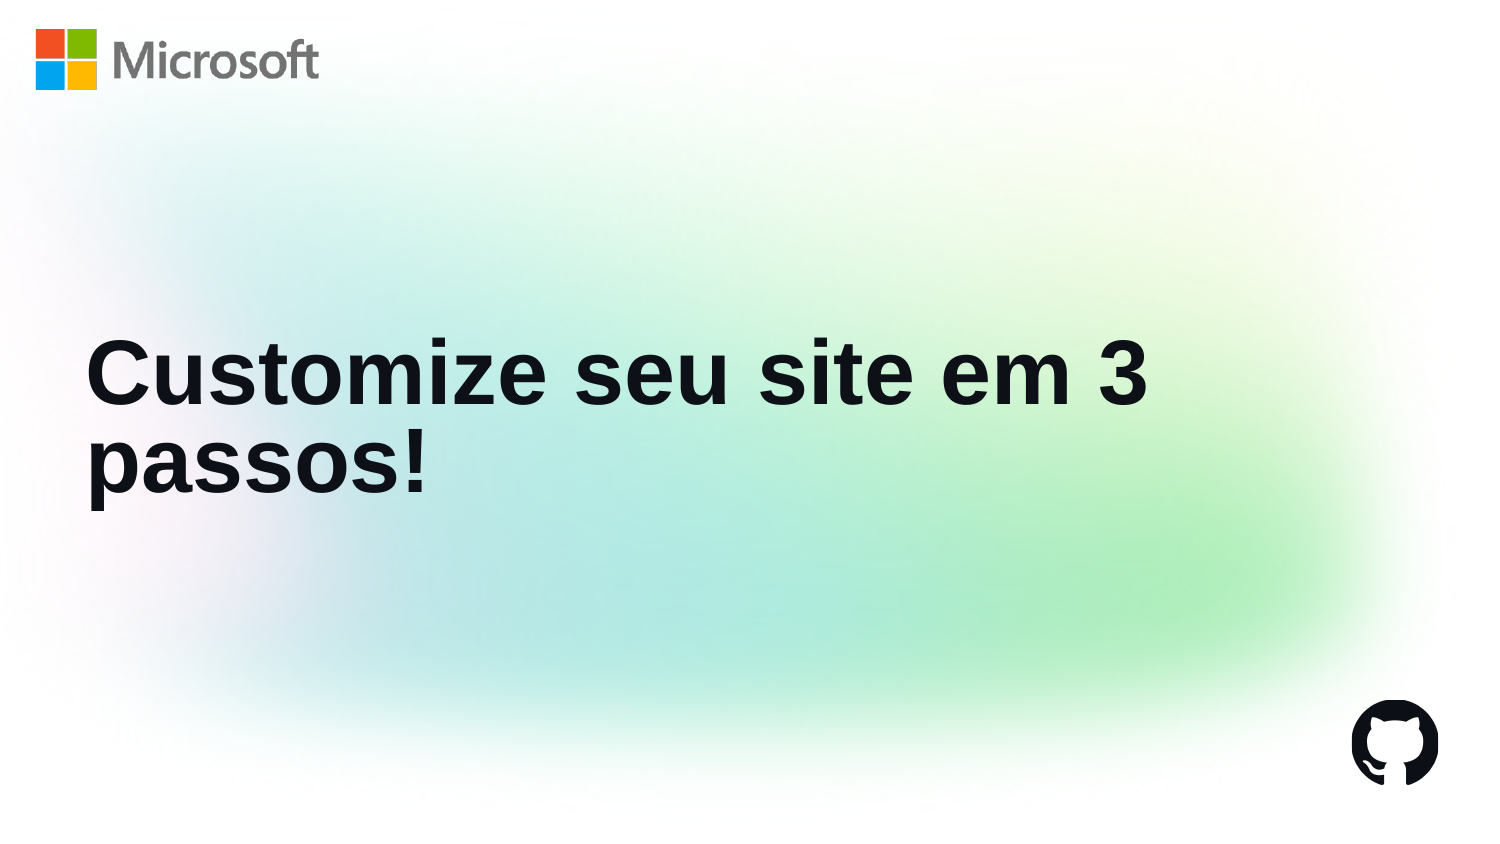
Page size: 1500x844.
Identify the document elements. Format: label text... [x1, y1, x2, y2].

title Customize seu site em 3 passos! [79, 278, 1205, 565]
picture [0, 0, 1500, 844]
